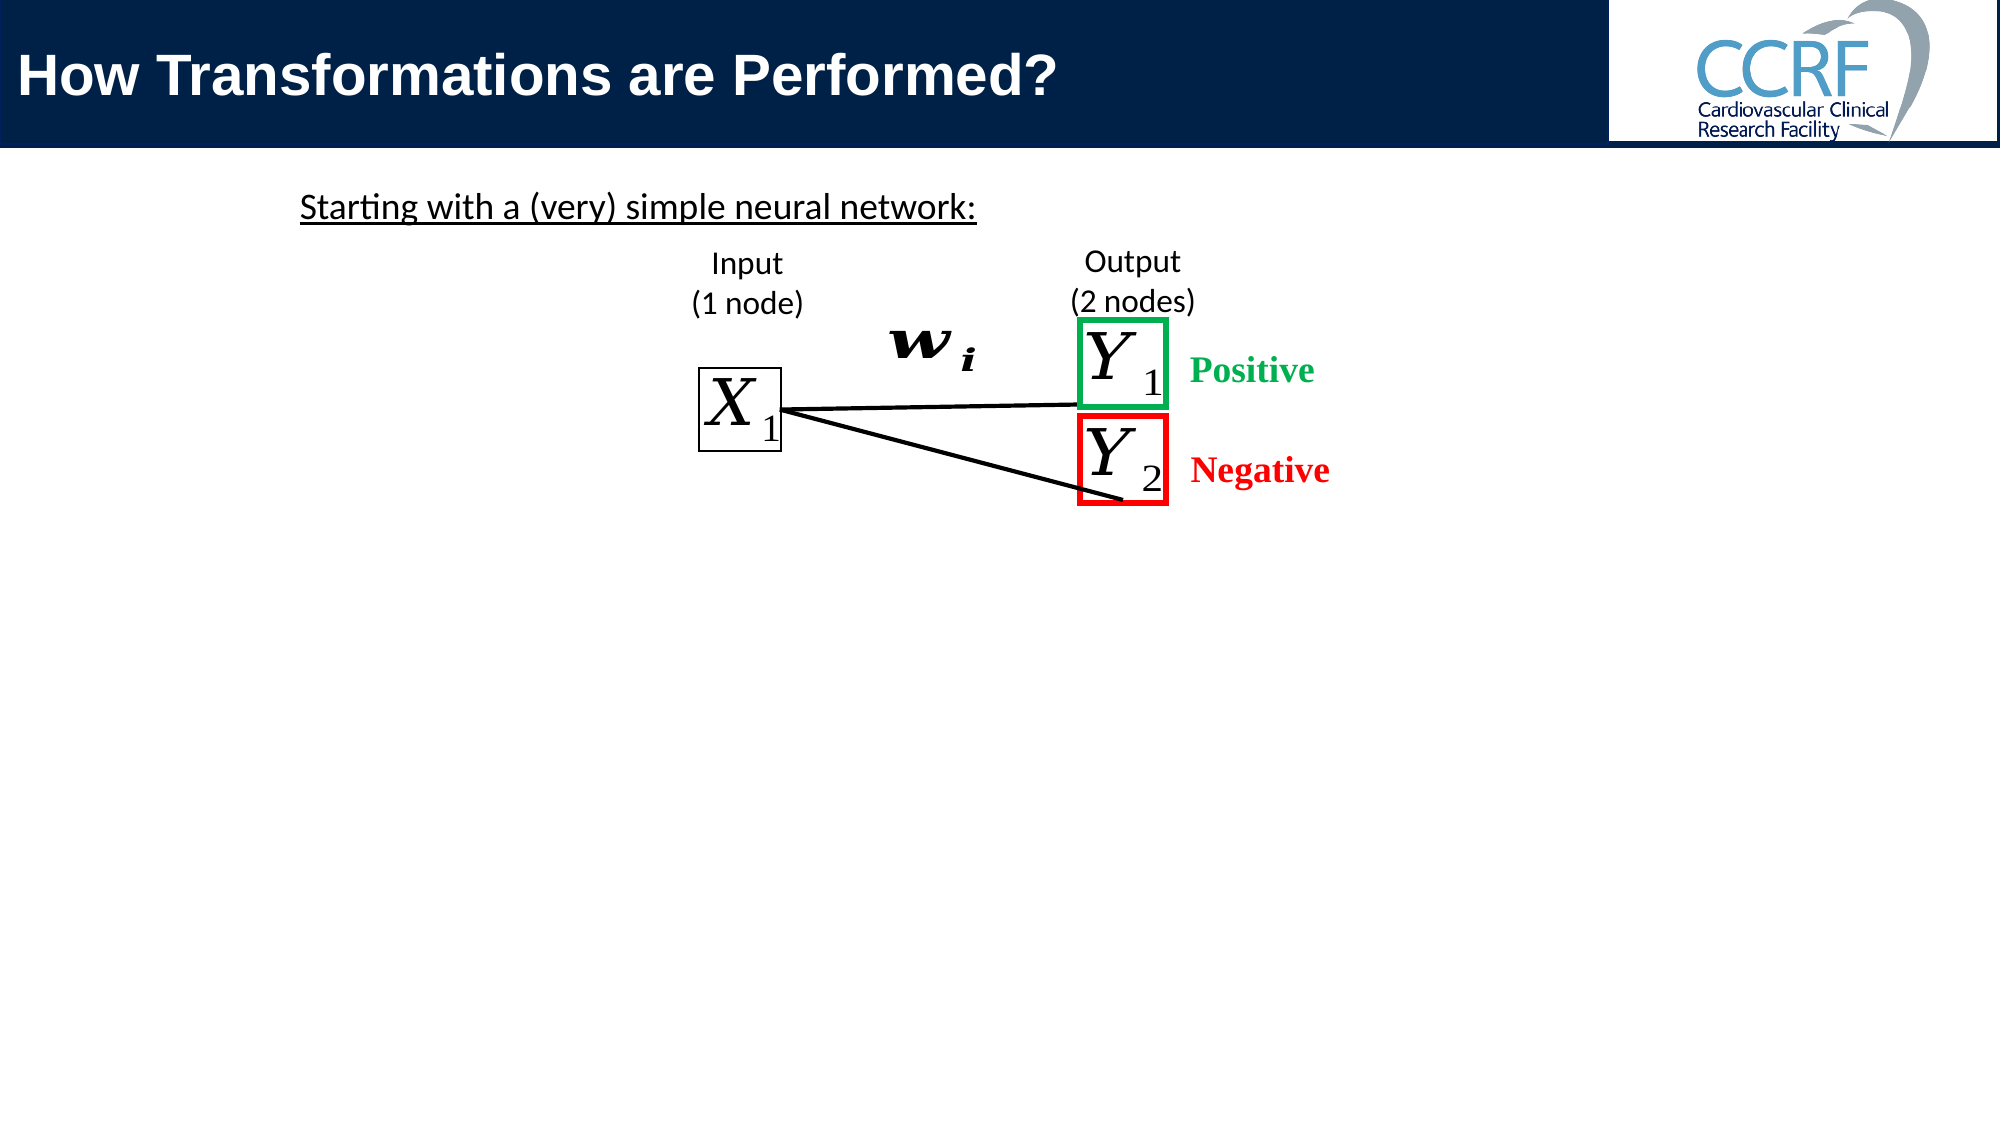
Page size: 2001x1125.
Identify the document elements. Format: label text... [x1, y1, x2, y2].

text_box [0, 0, 2000, 160]
text_box Negative [1175, 438, 1346, 498]
text_box Positive [1174, 337, 1332, 398]
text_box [779, 409, 1084, 460]
text_box Output (2 nodes) [1054, 231, 1211, 327]
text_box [779, 363, 1084, 409]
text_box Input (1 node) [676, 235, 820, 329]
text_box Starting with a (very) simple neural network: [285, 174, 1163, 235]
